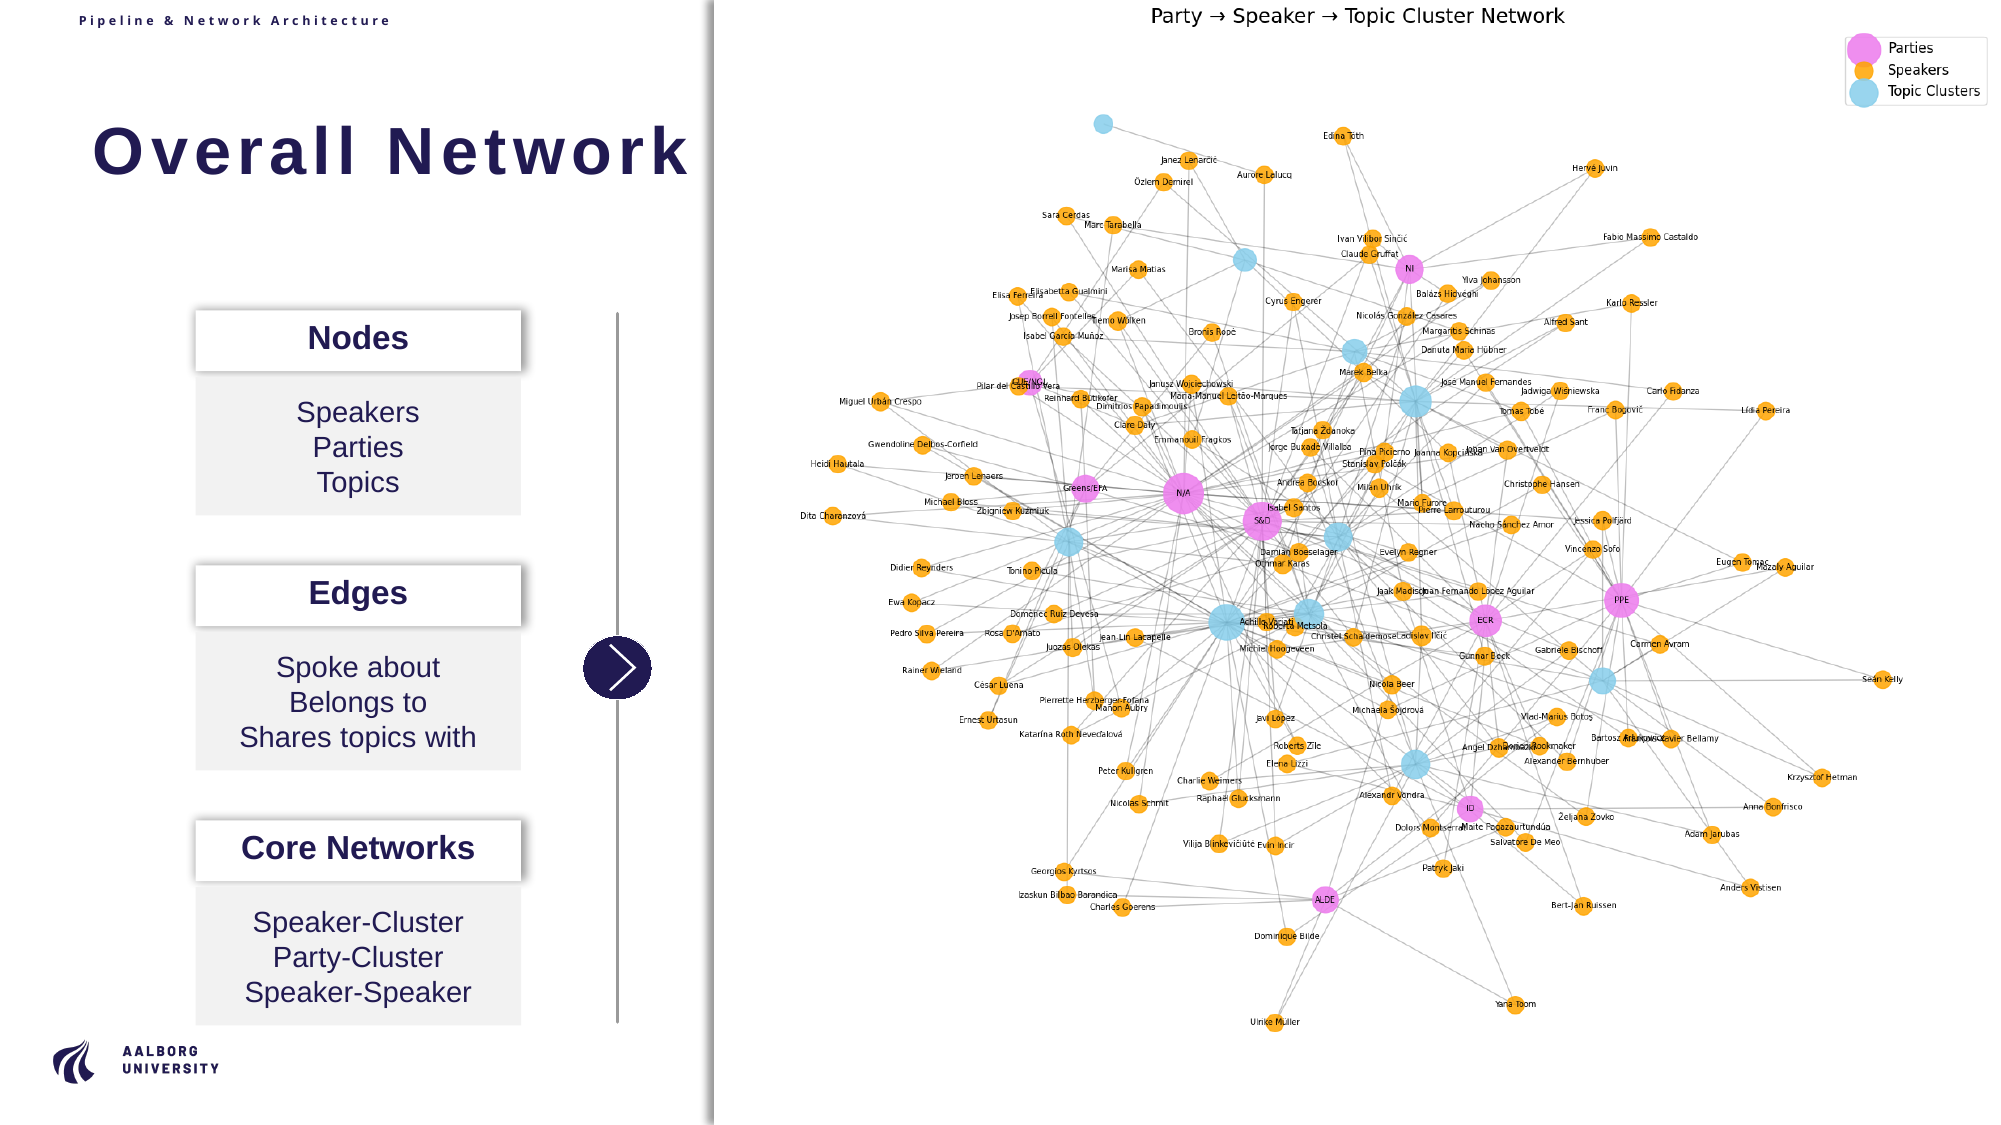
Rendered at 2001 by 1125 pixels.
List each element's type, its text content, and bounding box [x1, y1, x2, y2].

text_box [195, 310, 522, 1026]
title Overall Network [92, 107, 714, 229]
picture [714, 0, 2000, 1125]
list Pipeline & Network Architecture [78, 12, 441, 60]
picture [53, 1039, 219, 1084]
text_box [582, 313, 653, 1023]
